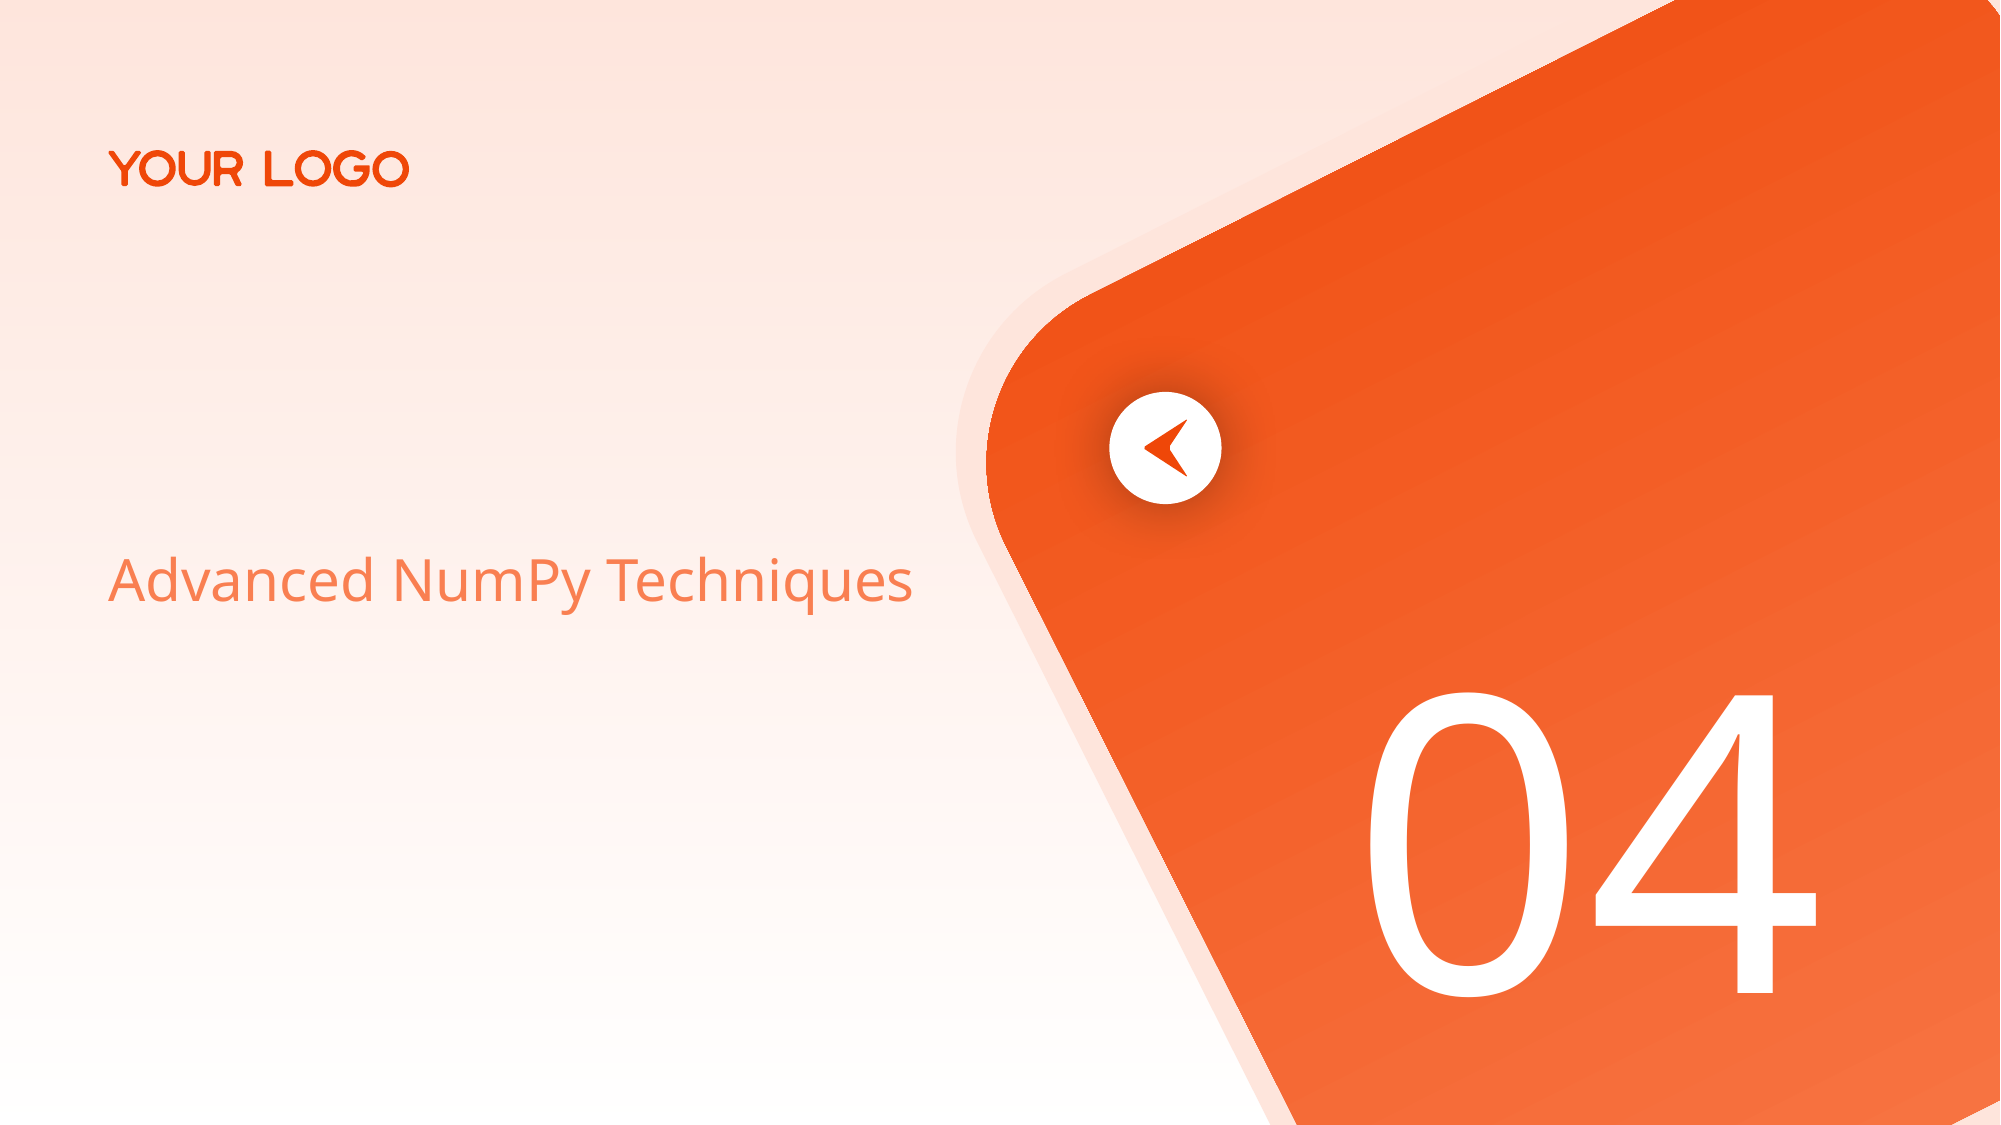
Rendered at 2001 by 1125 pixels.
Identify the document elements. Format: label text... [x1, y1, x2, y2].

text_box 04 [1278, 185, 1825, 972]
text_box [955, 0, 1674, 1125]
text_box [1109, 391, 1222, 505]
text_box [1144, 419, 1187, 477]
text_box [139, 150, 176, 187]
text_box [108, 150, 142, 187]
text_box [213, 150, 244, 187]
text_box [264, 150, 294, 187]
text_box Advanced NumPy Techniques [108, 274, 923, 884]
text_box [1988, 0, 2000, 15]
text_box [294, 150, 332, 187]
text_box [372, 150, 410, 188]
text_box [1953, 1101, 2000, 1125]
text_box [178, 150, 211, 187]
text_box [333, 150, 370, 187]
text_box [986, 0, 2000, 1125]
